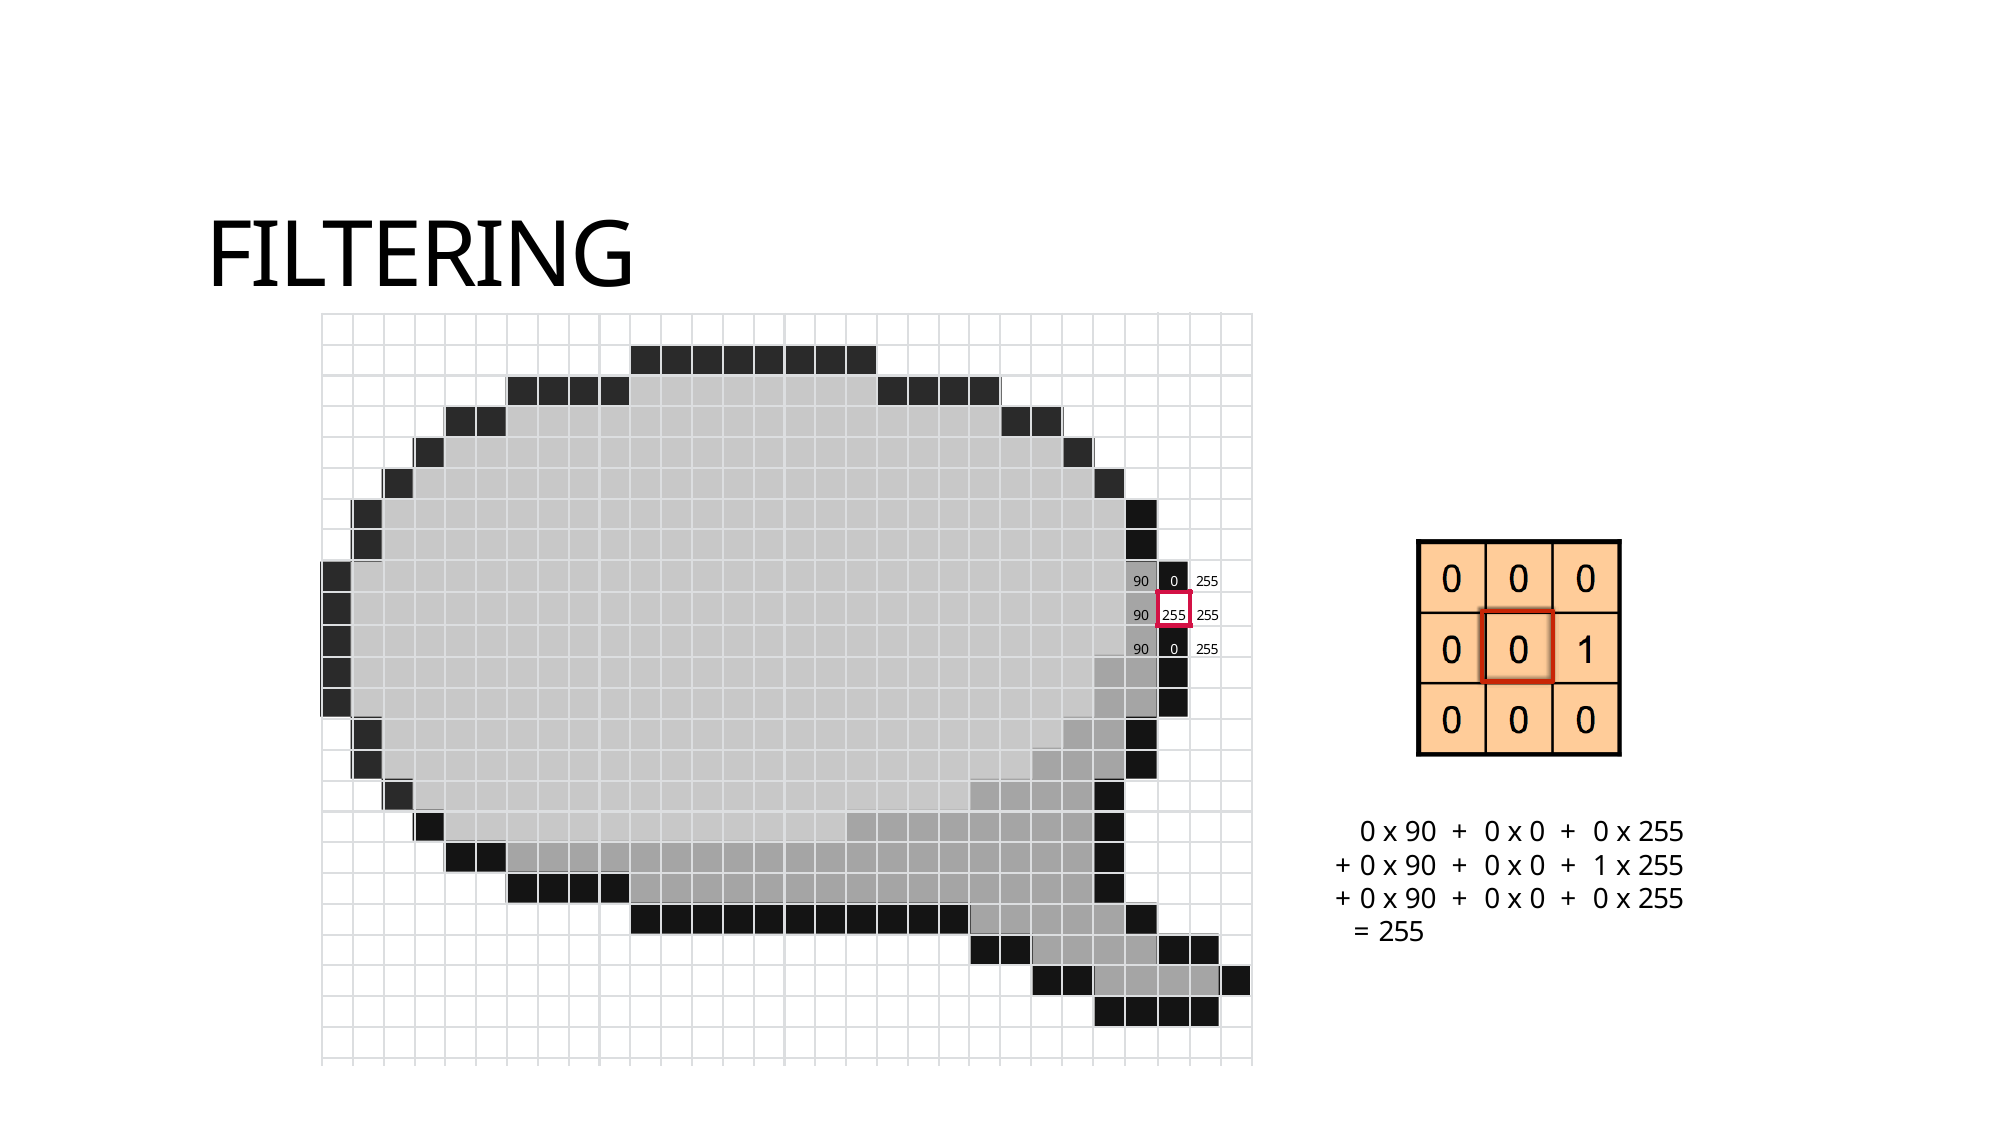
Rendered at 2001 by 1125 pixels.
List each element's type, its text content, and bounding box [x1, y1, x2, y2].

title FILTERING [183, 105, 2000, 344]
text_box 0 x 90 + 0 x 0 + 0 x 255 + 0 x 90 + 0 x 0 + 1 x 255 + 0 x 90 + 0 x 0 + 0 x 255 = 255 [1327, 811, 1686, 948]
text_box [320, 312, 1254, 1066]
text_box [1416, 539, 1622, 757]
